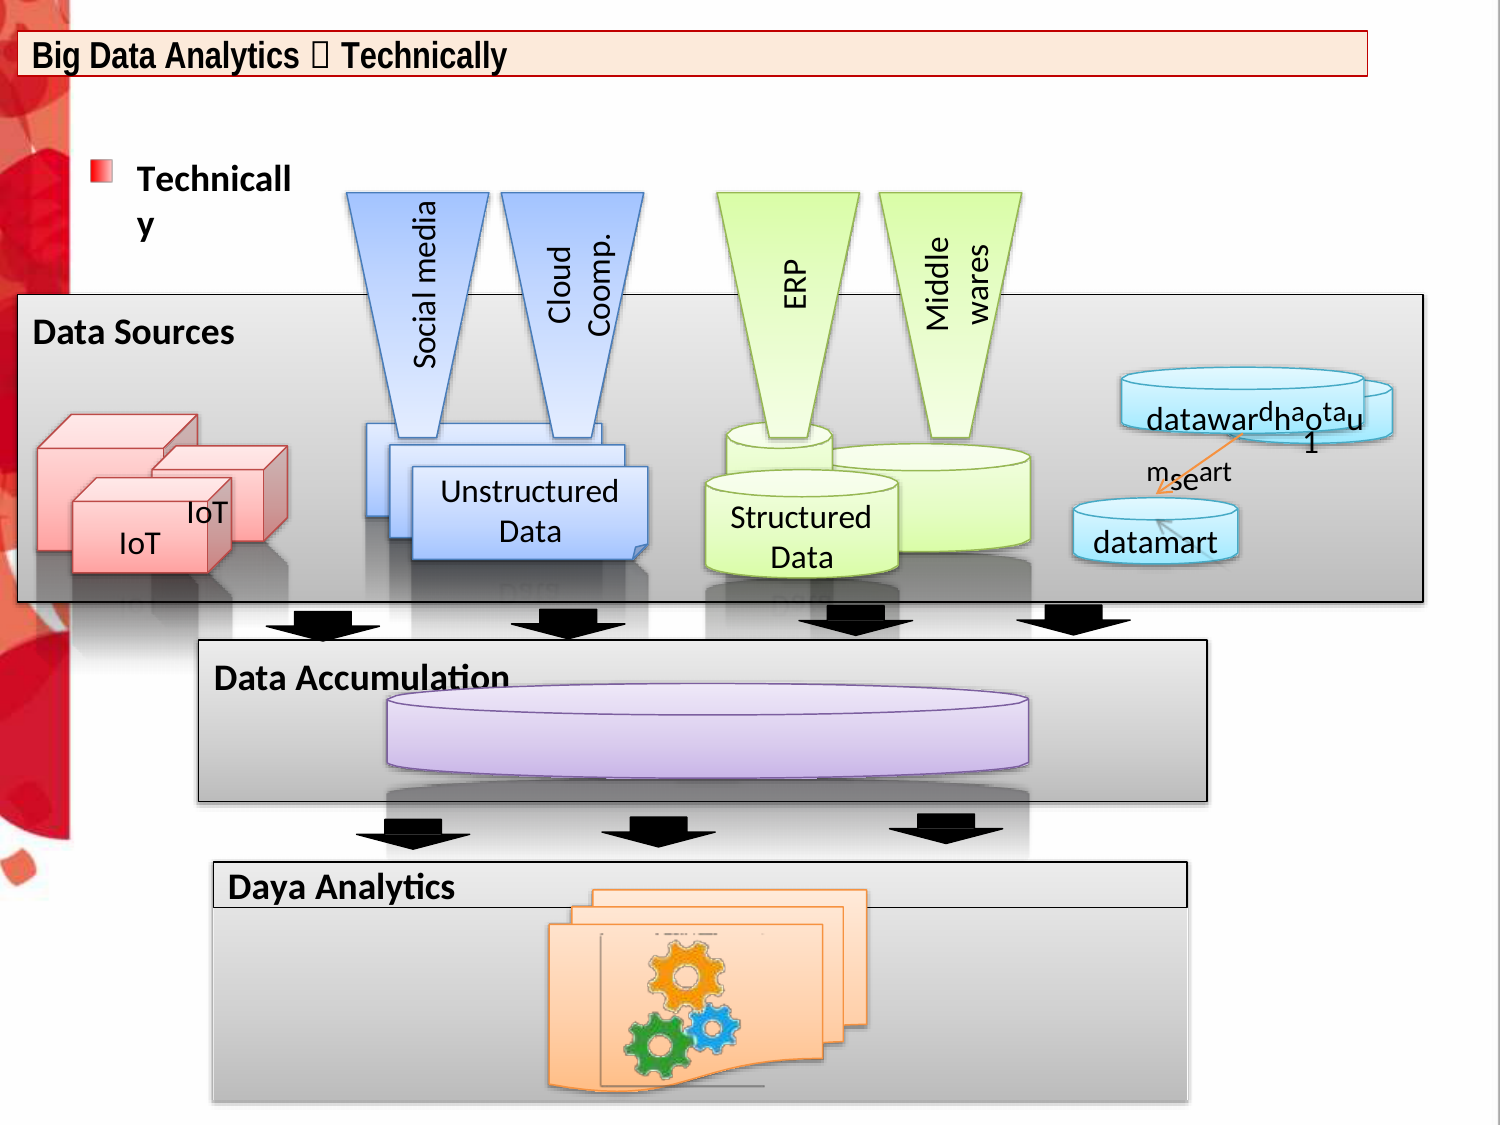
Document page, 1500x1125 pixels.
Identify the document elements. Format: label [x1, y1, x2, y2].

text_box [134, 153, 309, 244]
text_box [89, 158, 115, 185]
text_box [3, 176, 1430, 1110]
picture [0, 0, 1500, 1125]
text_box [17, 30, 1368, 77]
